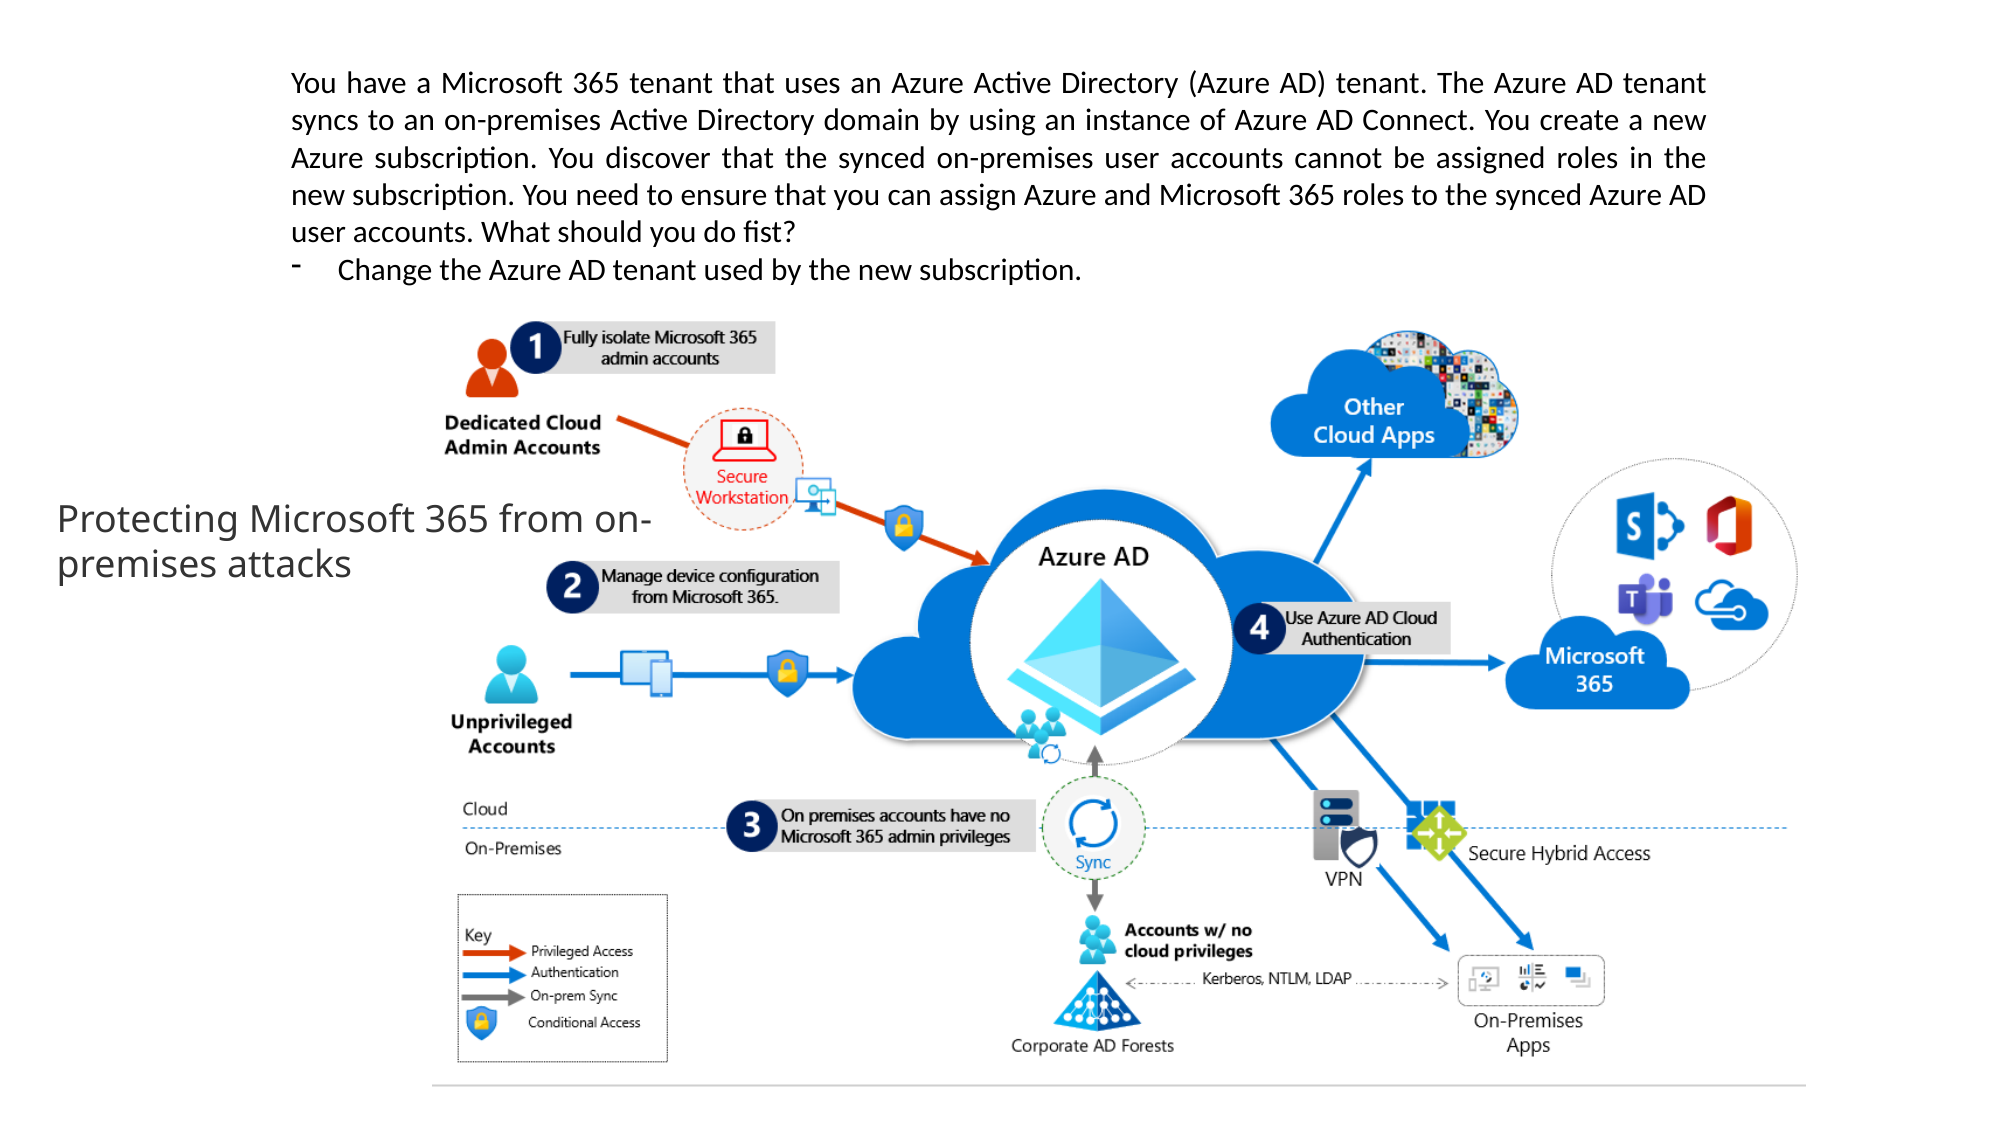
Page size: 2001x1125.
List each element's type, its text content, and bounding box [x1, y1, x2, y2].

text_box You have a Microsoft 365 tenant that uses an Azure Active Directory (Azure AD) tenant. The Azure AD tenant syncs to an on-premises Active Directory domain by using an instance of Azure AD Connect. You create a new Azure subscription. You discover that the synced on-premises user accounts cannot be assigned roles in the new subscription. You need to ensure that you can assign Azure and Microsoft 365 roles to the synced Azure AD user accounts. What should you do fist? Change the Azure AD tenant used by the new subscription. [276, 54, 1724, 339]
text_box Protecting Microsoft 365 from on-premises attacks [41, 487, 432, 593]
picture [432, 305, 1806, 1087]
